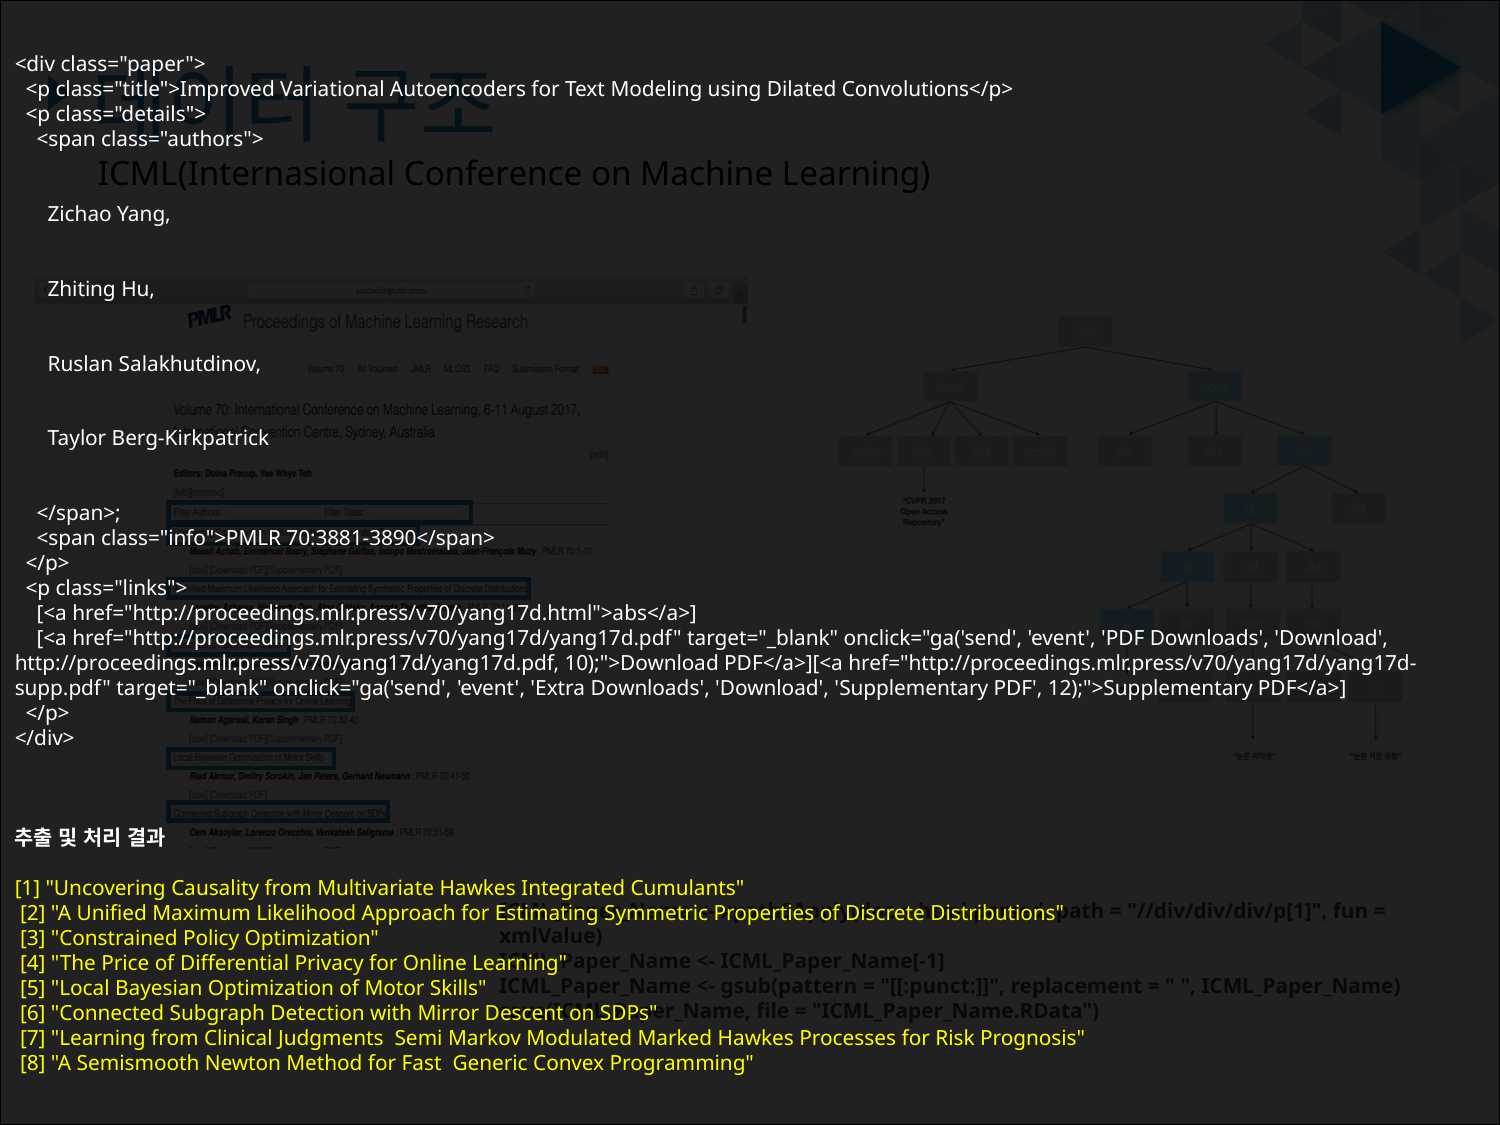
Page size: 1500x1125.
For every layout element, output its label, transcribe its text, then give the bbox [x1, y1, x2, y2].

picture [30, 276, 750, 849]
picture [829, 309, 1415, 771]
text_box <div class="paper"> <p class="title">Improved Variational Autoencoders for Text Modeling using Dilated Convolutions</p> <p class="details"> <span class="authors"> Zichao Yang, Zhiting Hu, Ruslan Salakhutdinov, Taylor Berg-Kirkpatrick </span>; <span class="info">PMLR 70:3881-3890</span> </p> <p class="links"> [<a href="http://proceedings.mlr.press/v70/yang17d.html">abs</a>] [<a href="http://proceedings.mlr.press/v70/yang17d/yang17d.pdf" target="_blank" onclick="ga('send', 'event', 'PDF Downloads', 'Download', http://proceedings.mlr.press/v70/yang17d/yang17d.pdf, 10);">Download PDF</a>][<a href="http://proceedings.mlr.press/v70/yang17d/yang17d-supp.pdf" target="_blank" onclick="ga('send', 'event', 'Extra Downloads', 'Download', 'Supplementary PDF', 12);">Supplementary PDF</a>] </p> </div> 추출 및 처리 결과 [1] "Uncovering Causality from Multivariate Hawkes Integrated Cumulants" [2] "A Unified Maximum Likelihood Approach for Estimating Symmetric Properties of Discrete Distributions" [3] "Constrained Policy Optimization" [4] "The Price of Differential Privacy for Online Learning" [5] "Local Bayesian Optimization of Motor Skills" [6] "Connected Subgraph Detection with Mirror Descent on SDPs" [7] "Learning from Clinical Judgments Semi Markov Modulated Marked Hawkes Processes for Risk Prognosis" [8] "A Semismooth Newton Method for Fast Generic Convex Programming" [0, 0, 1500, 1125]
